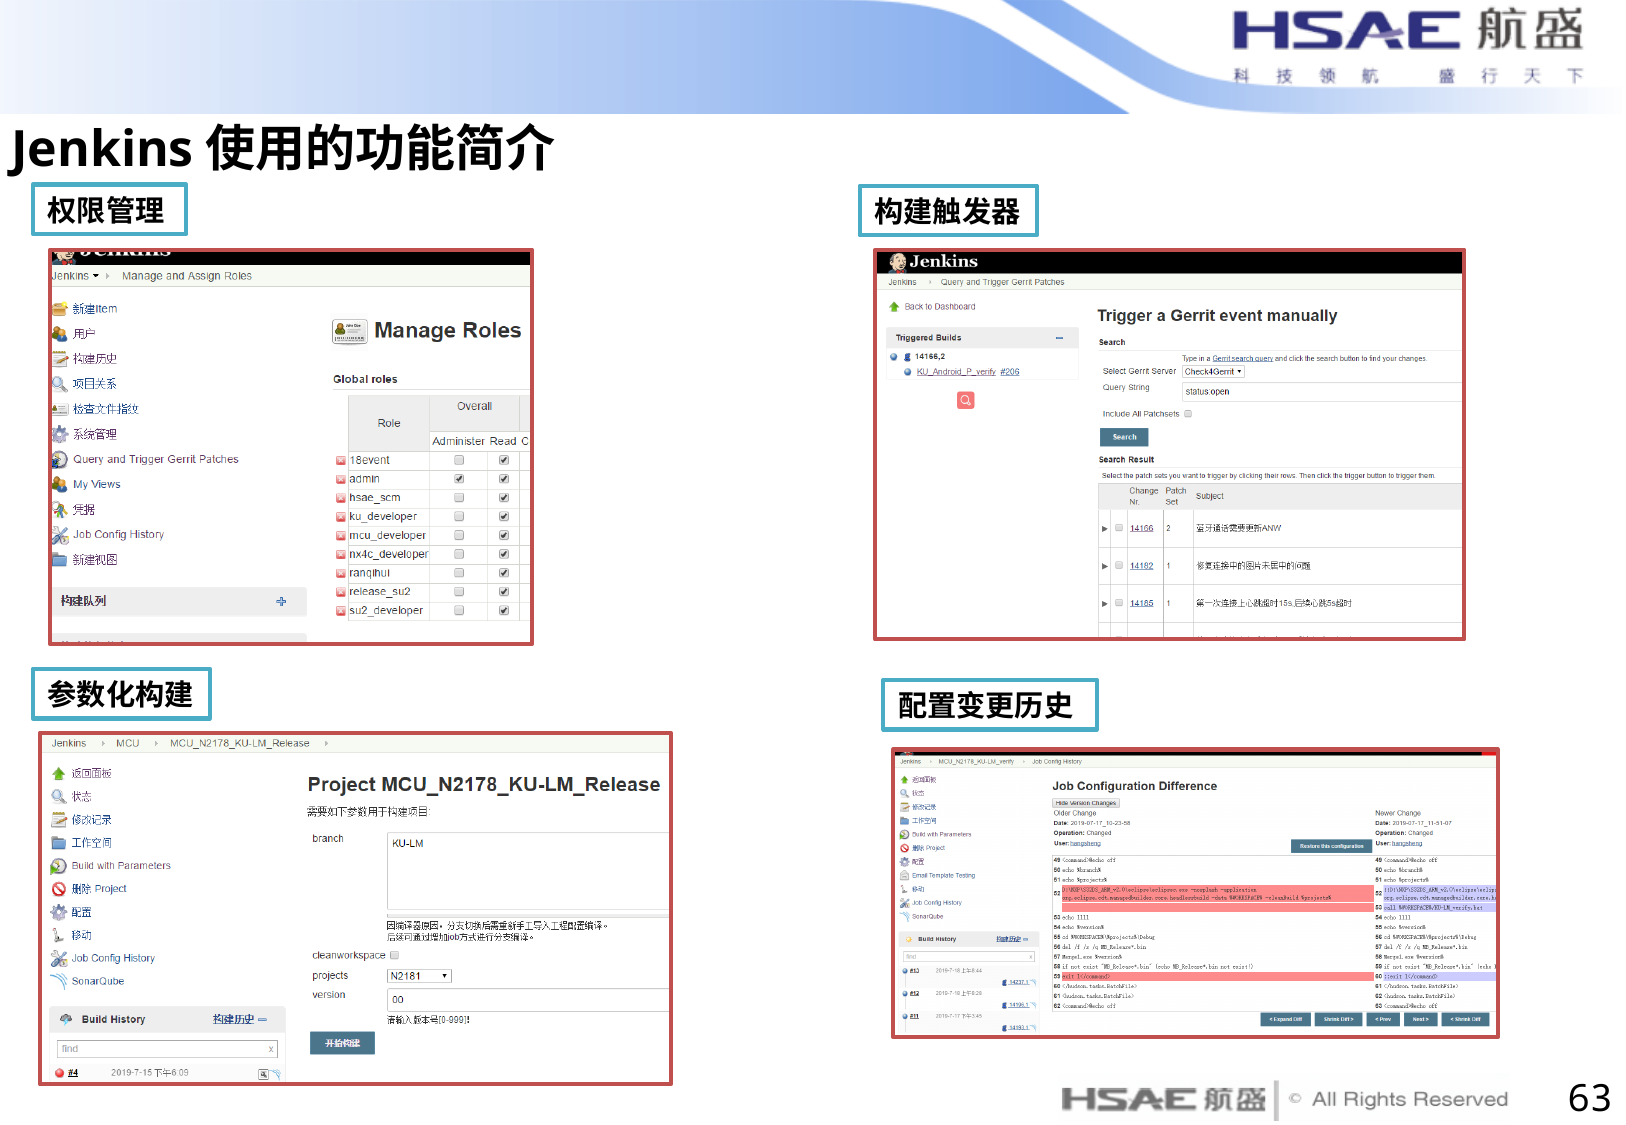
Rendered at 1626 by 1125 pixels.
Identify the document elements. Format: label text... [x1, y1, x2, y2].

text_box 配置变更历史 [881, 678, 1099, 732]
picture [51, 251, 531, 642]
picture [1058, 1073, 1510, 1121]
picture [41, 734, 669, 1083]
picture [894, 751, 1497, 1036]
picture [876, 251, 1463, 638]
text_box 参数化构建 [31, 667, 212, 721]
text_box 权限管理 [31, 182, 188, 236]
text_box Jenkins使用的功能简介 [0, 108, 571, 184]
text_box 构建触发器 [858, 184, 1039, 237]
picture [0, 0, 1625, 114]
